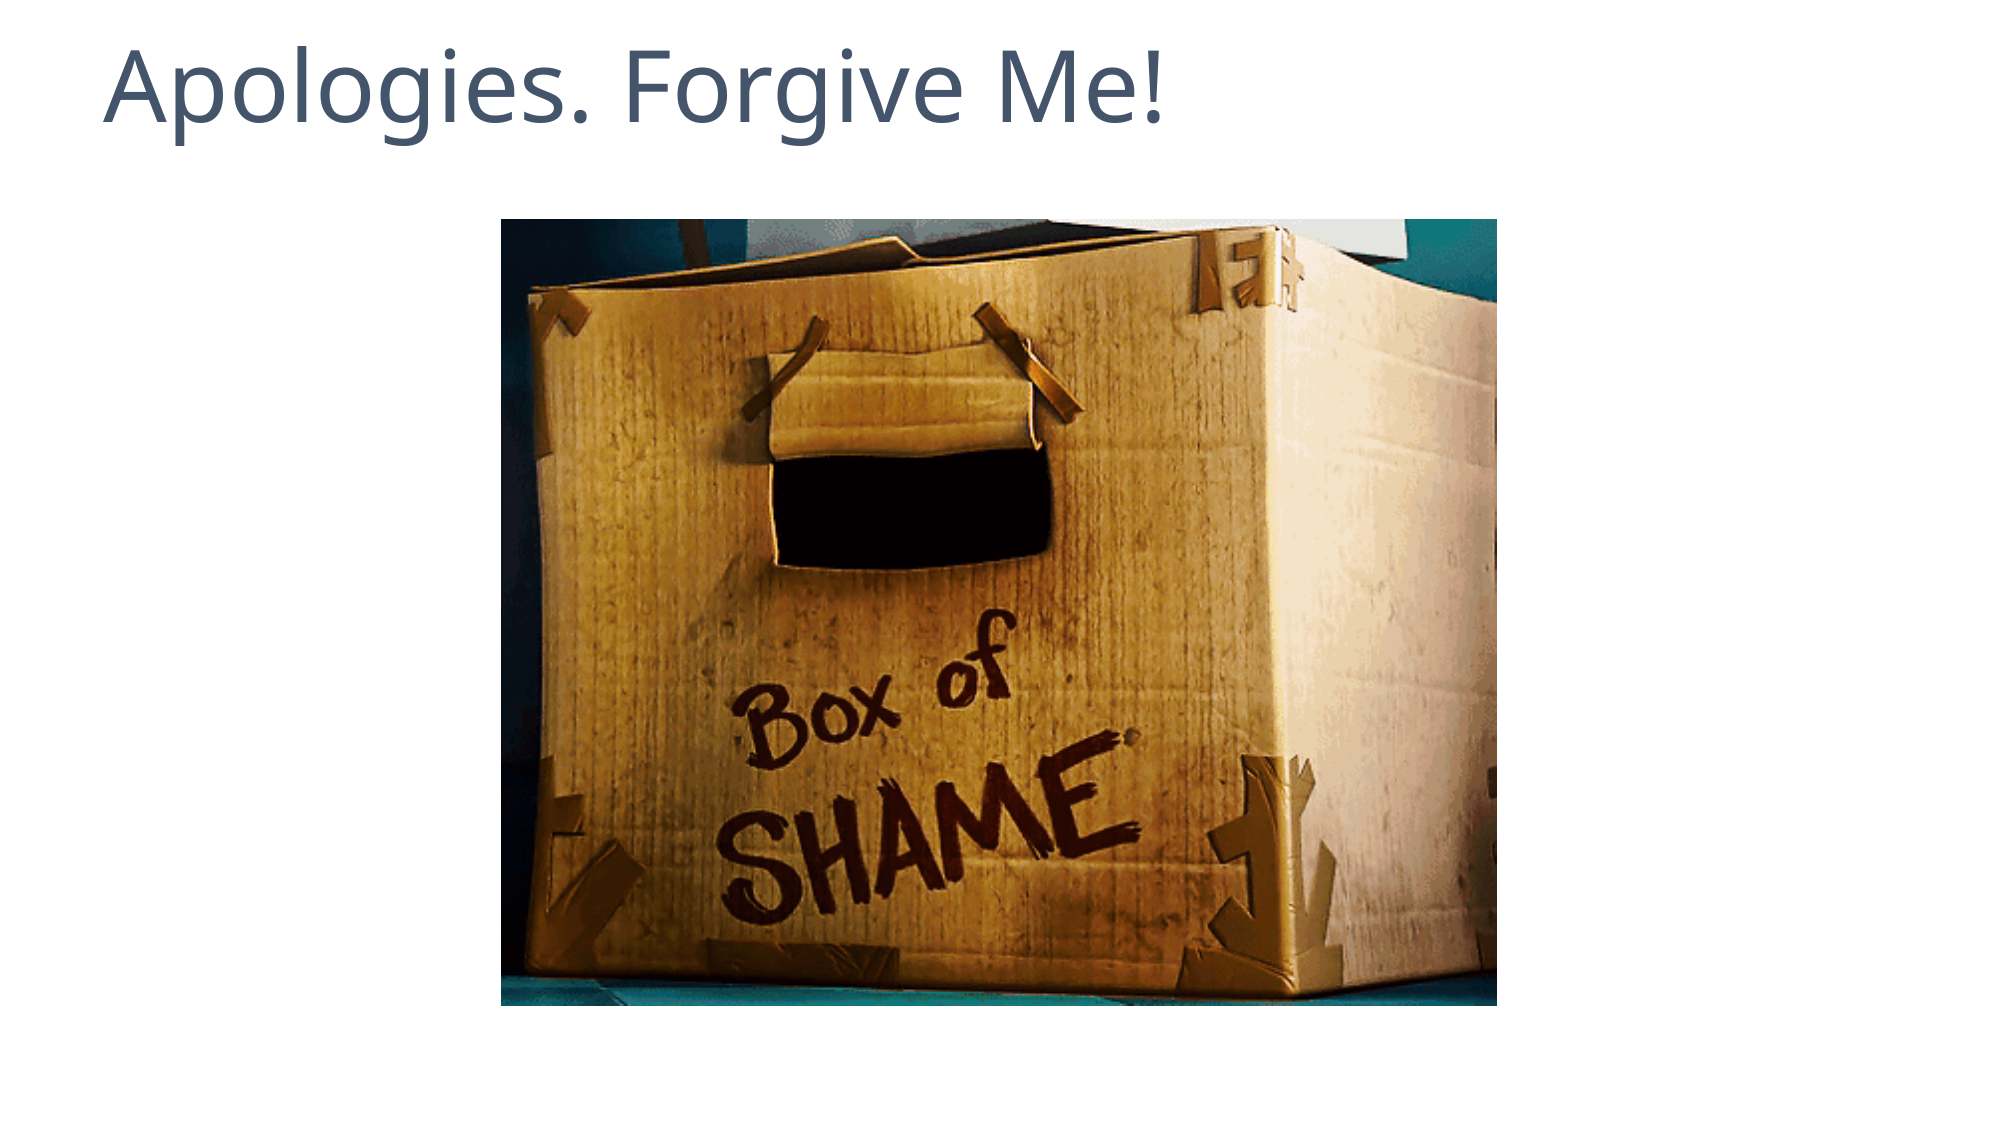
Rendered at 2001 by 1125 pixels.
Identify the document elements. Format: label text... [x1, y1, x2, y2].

text_box Apologies. Forgive Me! [89, 62, 1890, 197]
picture [501, 219, 1497, 1006]
